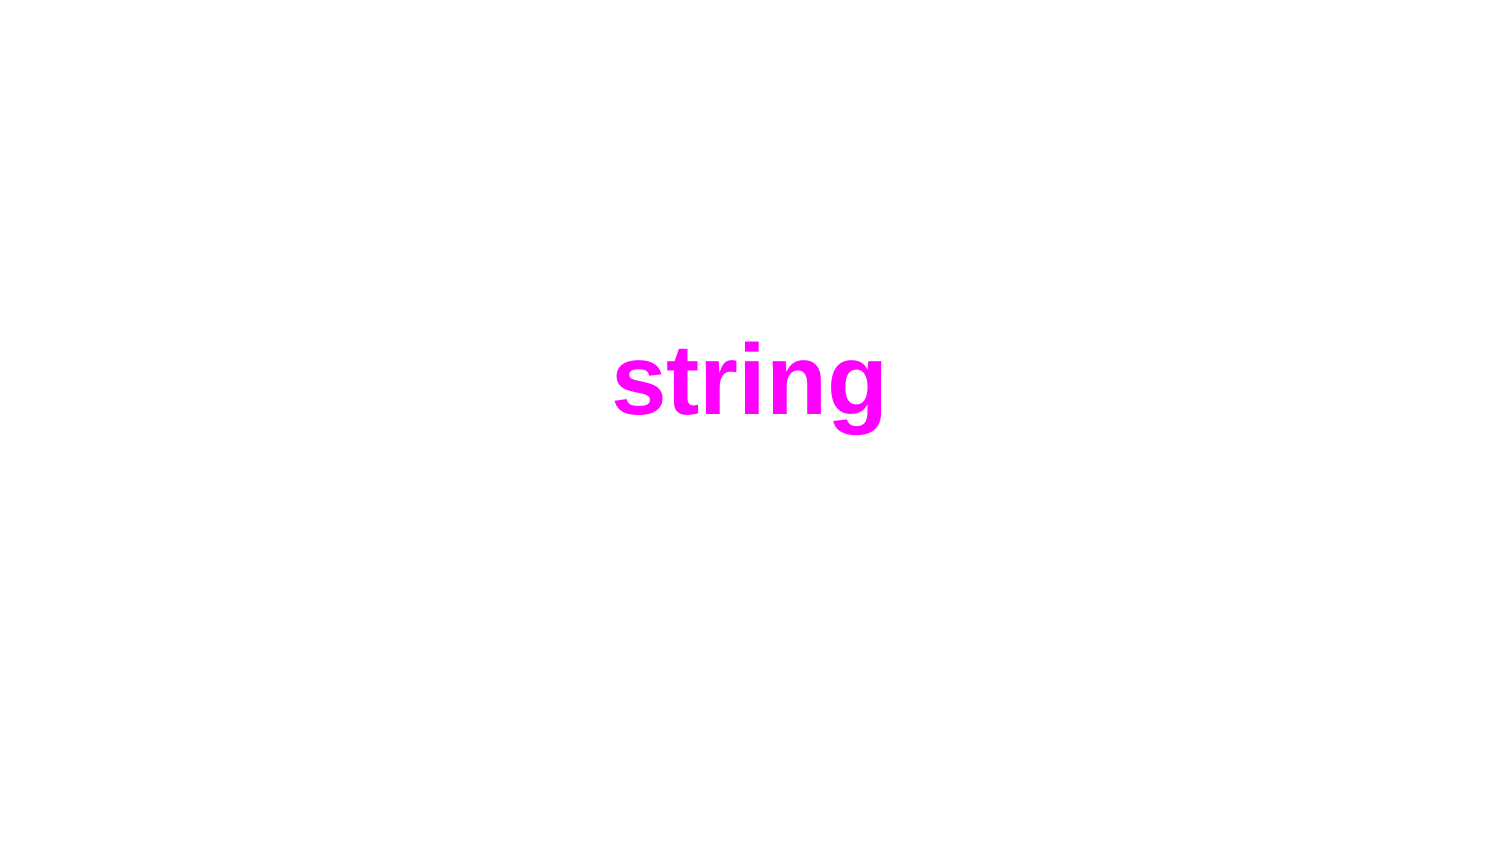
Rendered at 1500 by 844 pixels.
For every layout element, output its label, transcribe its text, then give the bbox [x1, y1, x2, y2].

title string [0, 259, 1500, 450]
